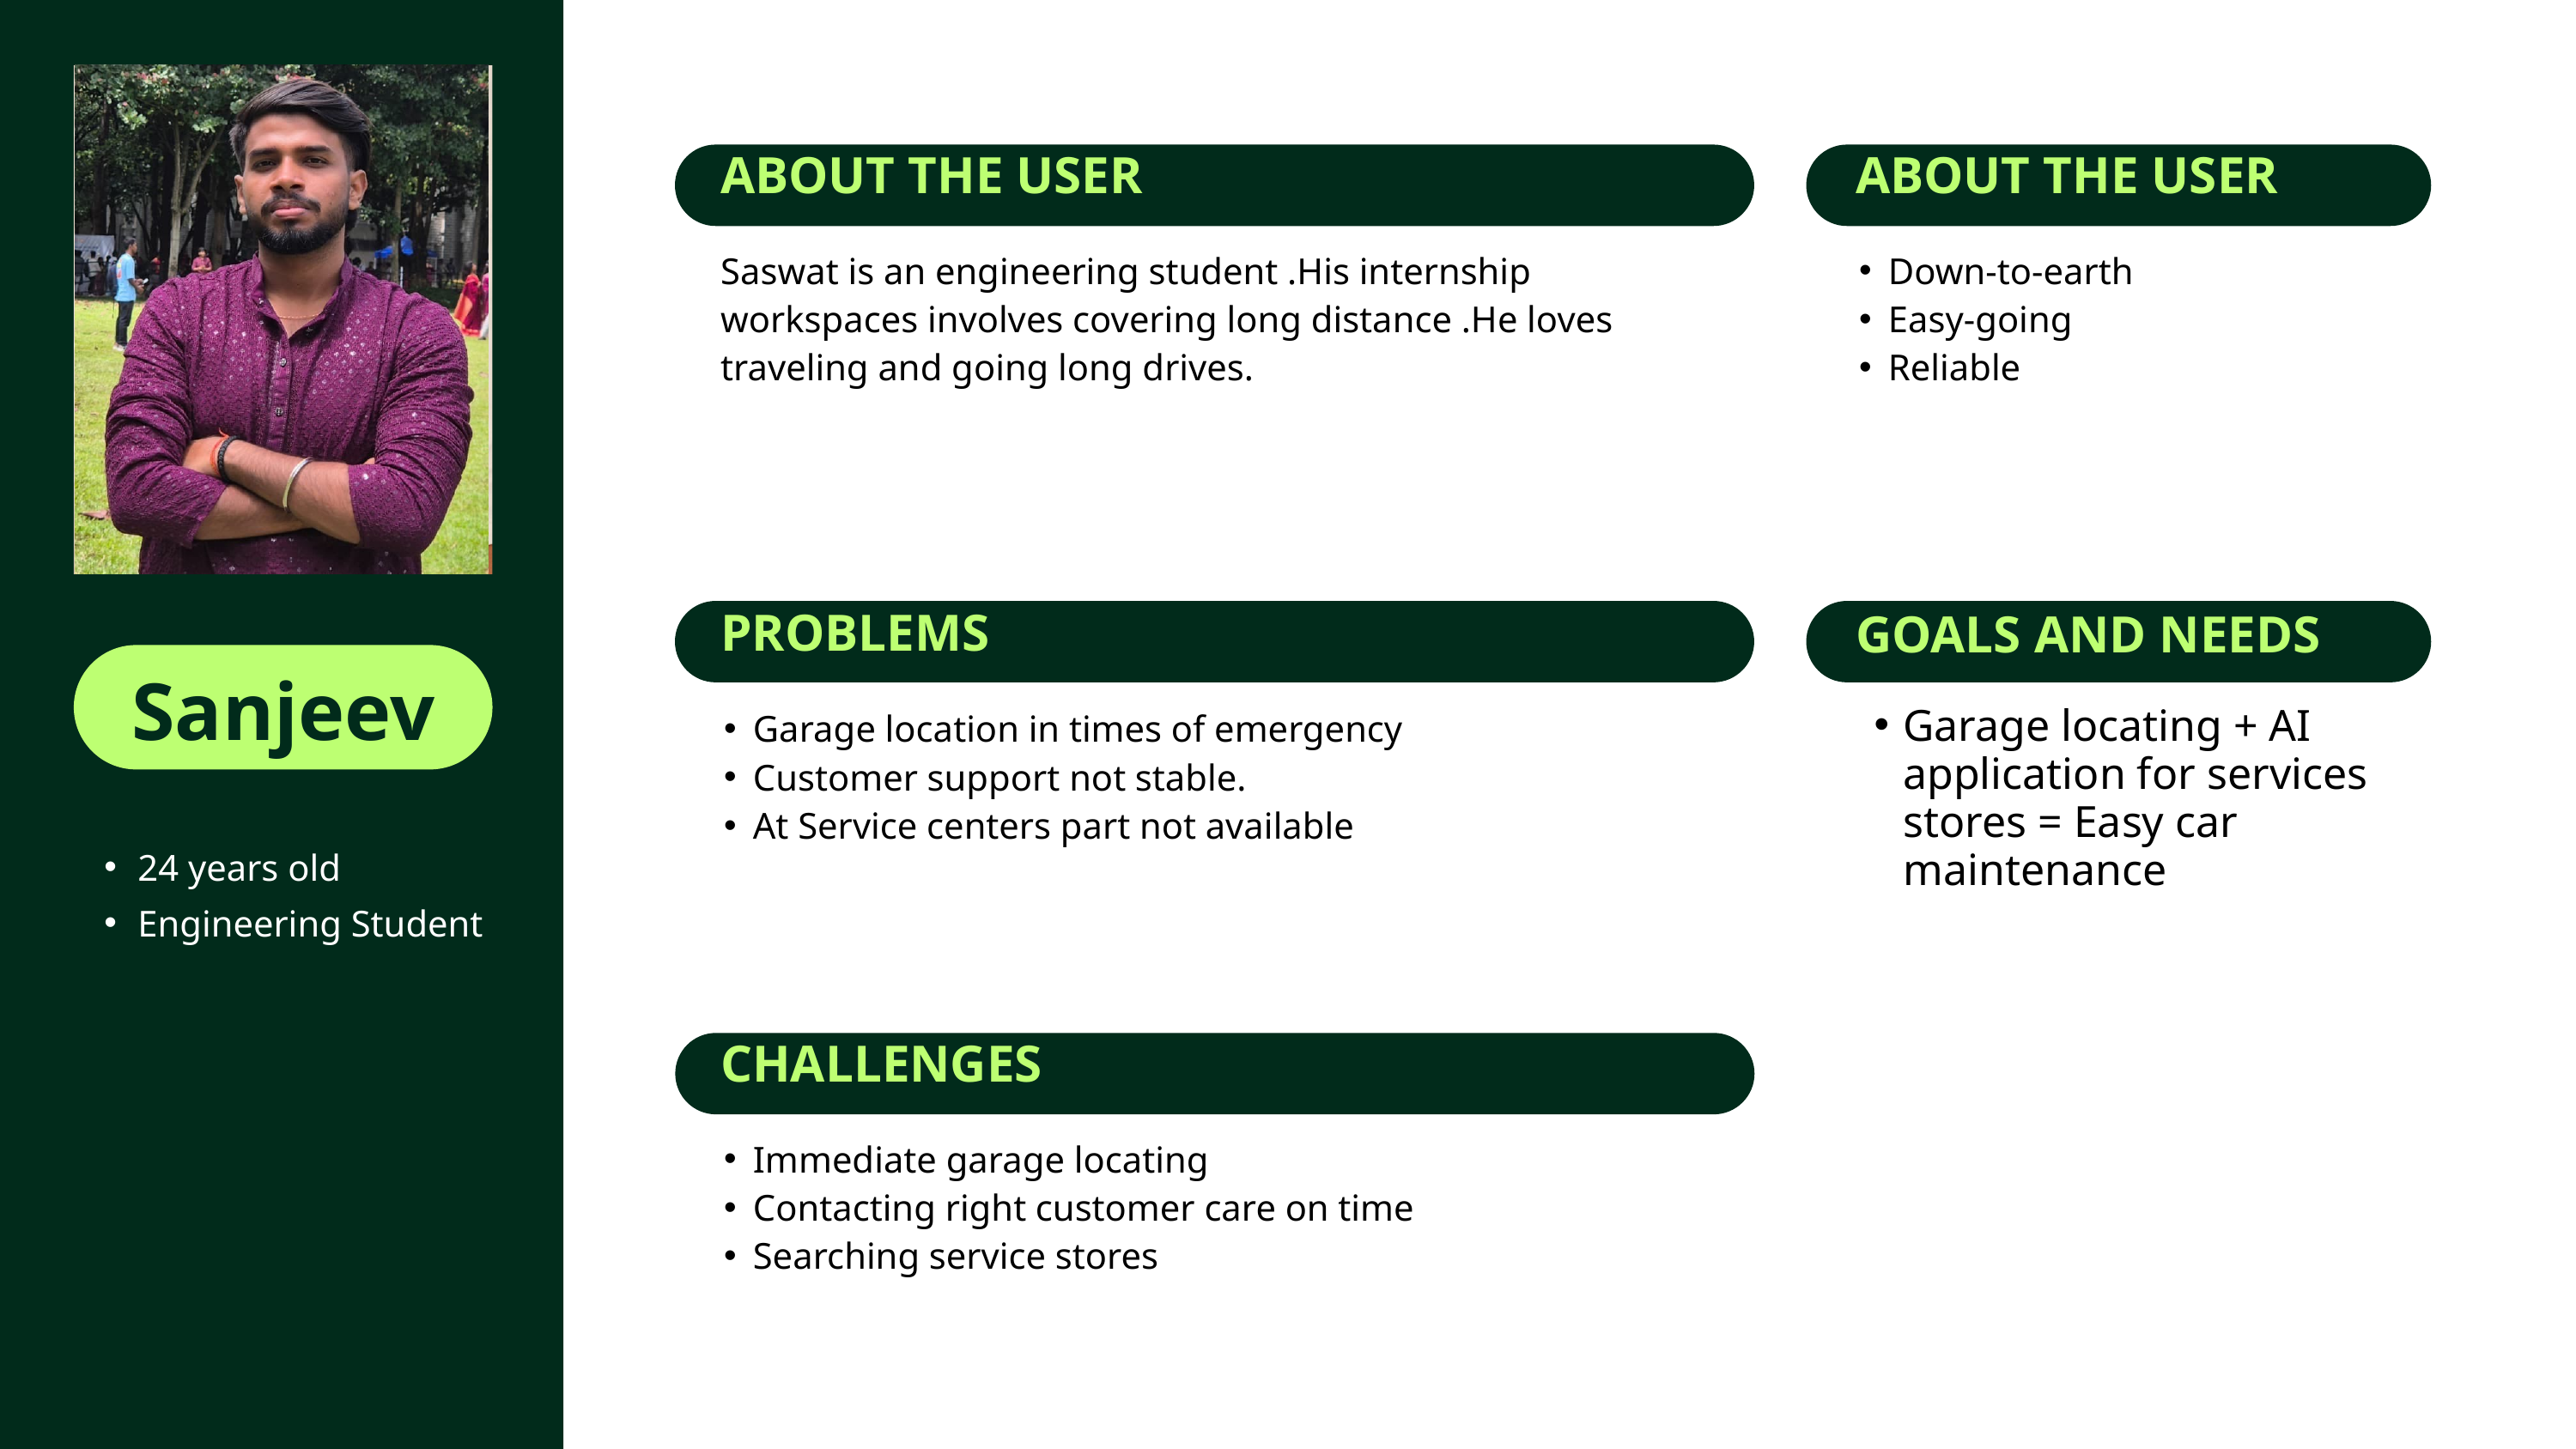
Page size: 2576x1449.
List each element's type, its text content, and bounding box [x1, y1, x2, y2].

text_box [1806, 600, 2432, 683]
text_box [0, 776, 564, 1449]
text_box Garage locating + AI application for services stores = Easy car maintenance [1845, 700, 2371, 894]
text_box Down-to-earth Easy-going Reliable [1830, 243, 2386, 437]
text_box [1806, 144, 2432, 227]
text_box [674, 144, 1755, 227]
text_box Immediate garage locating Contacting right customer care on time Searching service stores [695, 1131, 1710, 1325]
text_box Garage location in times of emergency Customer support not stable. At Service centers part not available [695, 700, 1710, 846]
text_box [674, 600, 1755, 683]
picture [74, 64, 493, 574]
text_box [0, 645, 566, 770]
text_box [0, 0, 564, 644]
text_box Saswat is an engineering student .His internship workspaces involves covering long distance .He loves traveling and going long drives. [720, 243, 1710, 389]
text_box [675, 1033, 1755, 1115]
